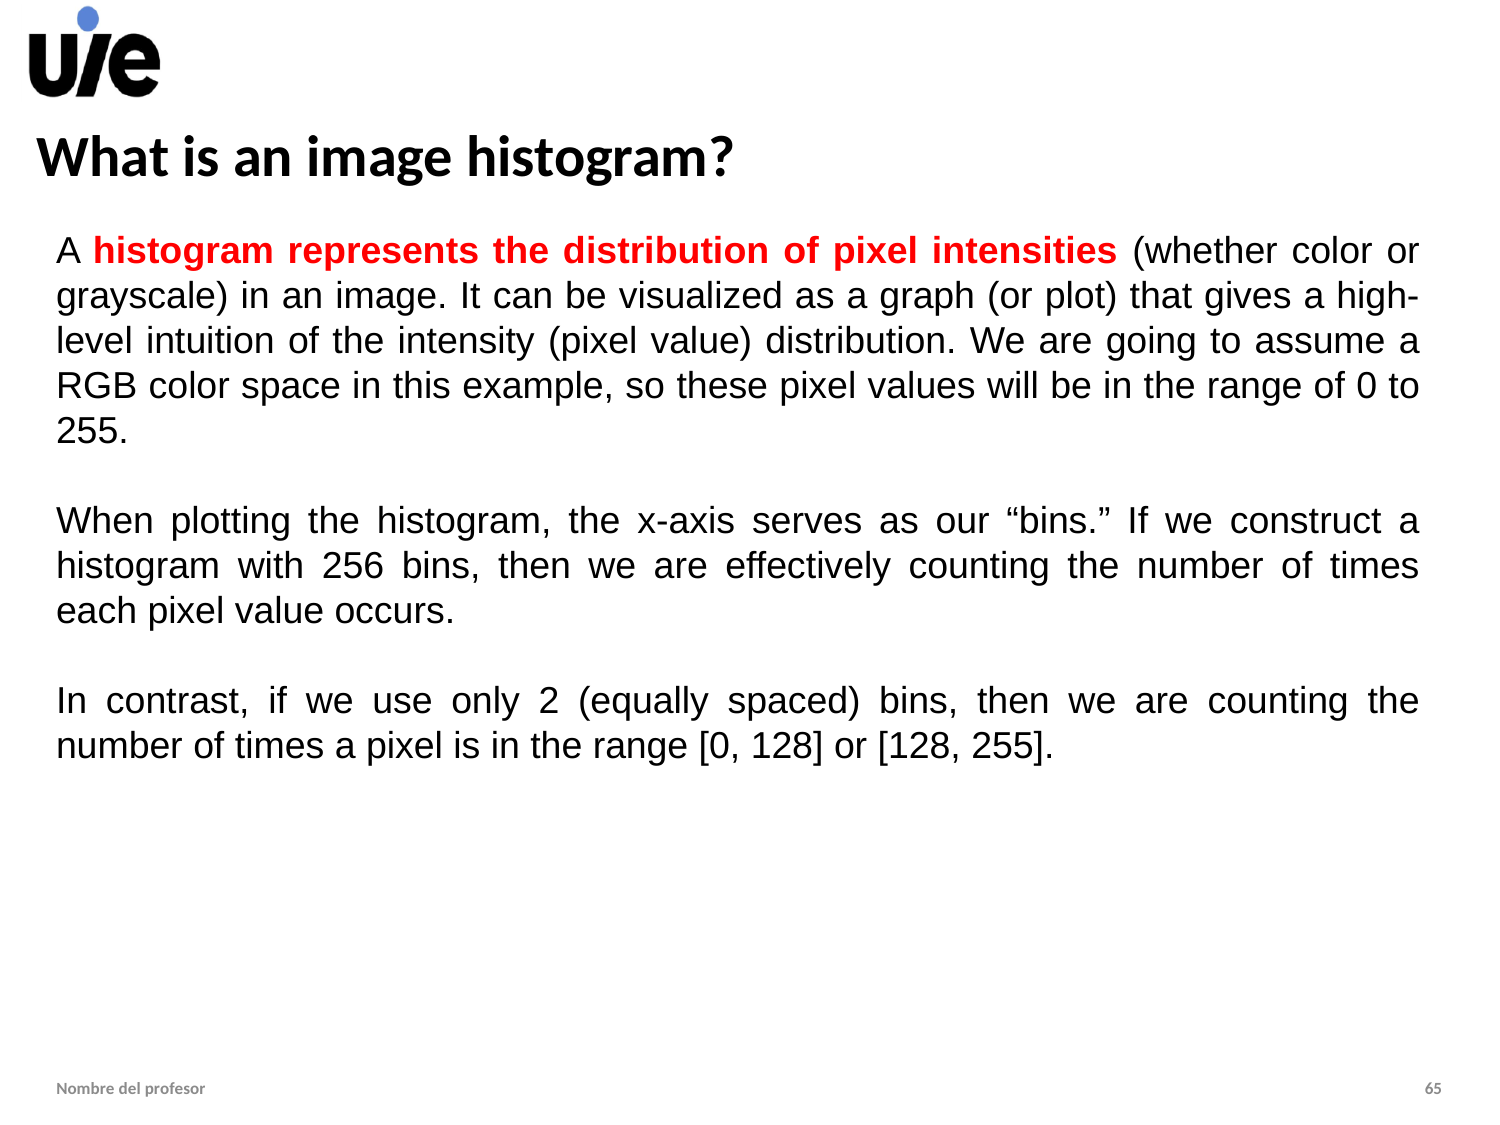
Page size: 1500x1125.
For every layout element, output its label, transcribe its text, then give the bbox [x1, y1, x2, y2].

title What is an image histogram? [21, 115, 1479, 190]
picture [21, 4, 165, 102]
slide_number Nombre del profesor [41, 1057, 392, 1118]
slide_number 65 [1352, 1057, 1458, 1118]
text_box A histogram represents the distribution of pixel intensities (whether color or grayscale) in an image. It can be visualized as a graph (or plot) that gives a high-level intuition of the intensity (pixel value) distribution. We are going to assume a RGB color space in this example, so these pixel values will be in the range of 0 to 255. When plotting the histogram, the x-axis serves as our “bins.” If we construct a histogram with 256 bins, then we are effectively counting the number of times each pixel value occurs. In contrast, if we use only 2 (equally spaced) bins, then we are counting the number of times a pixel is in the range [0, 128] or [128, 255]. [41, 218, 1435, 774]
